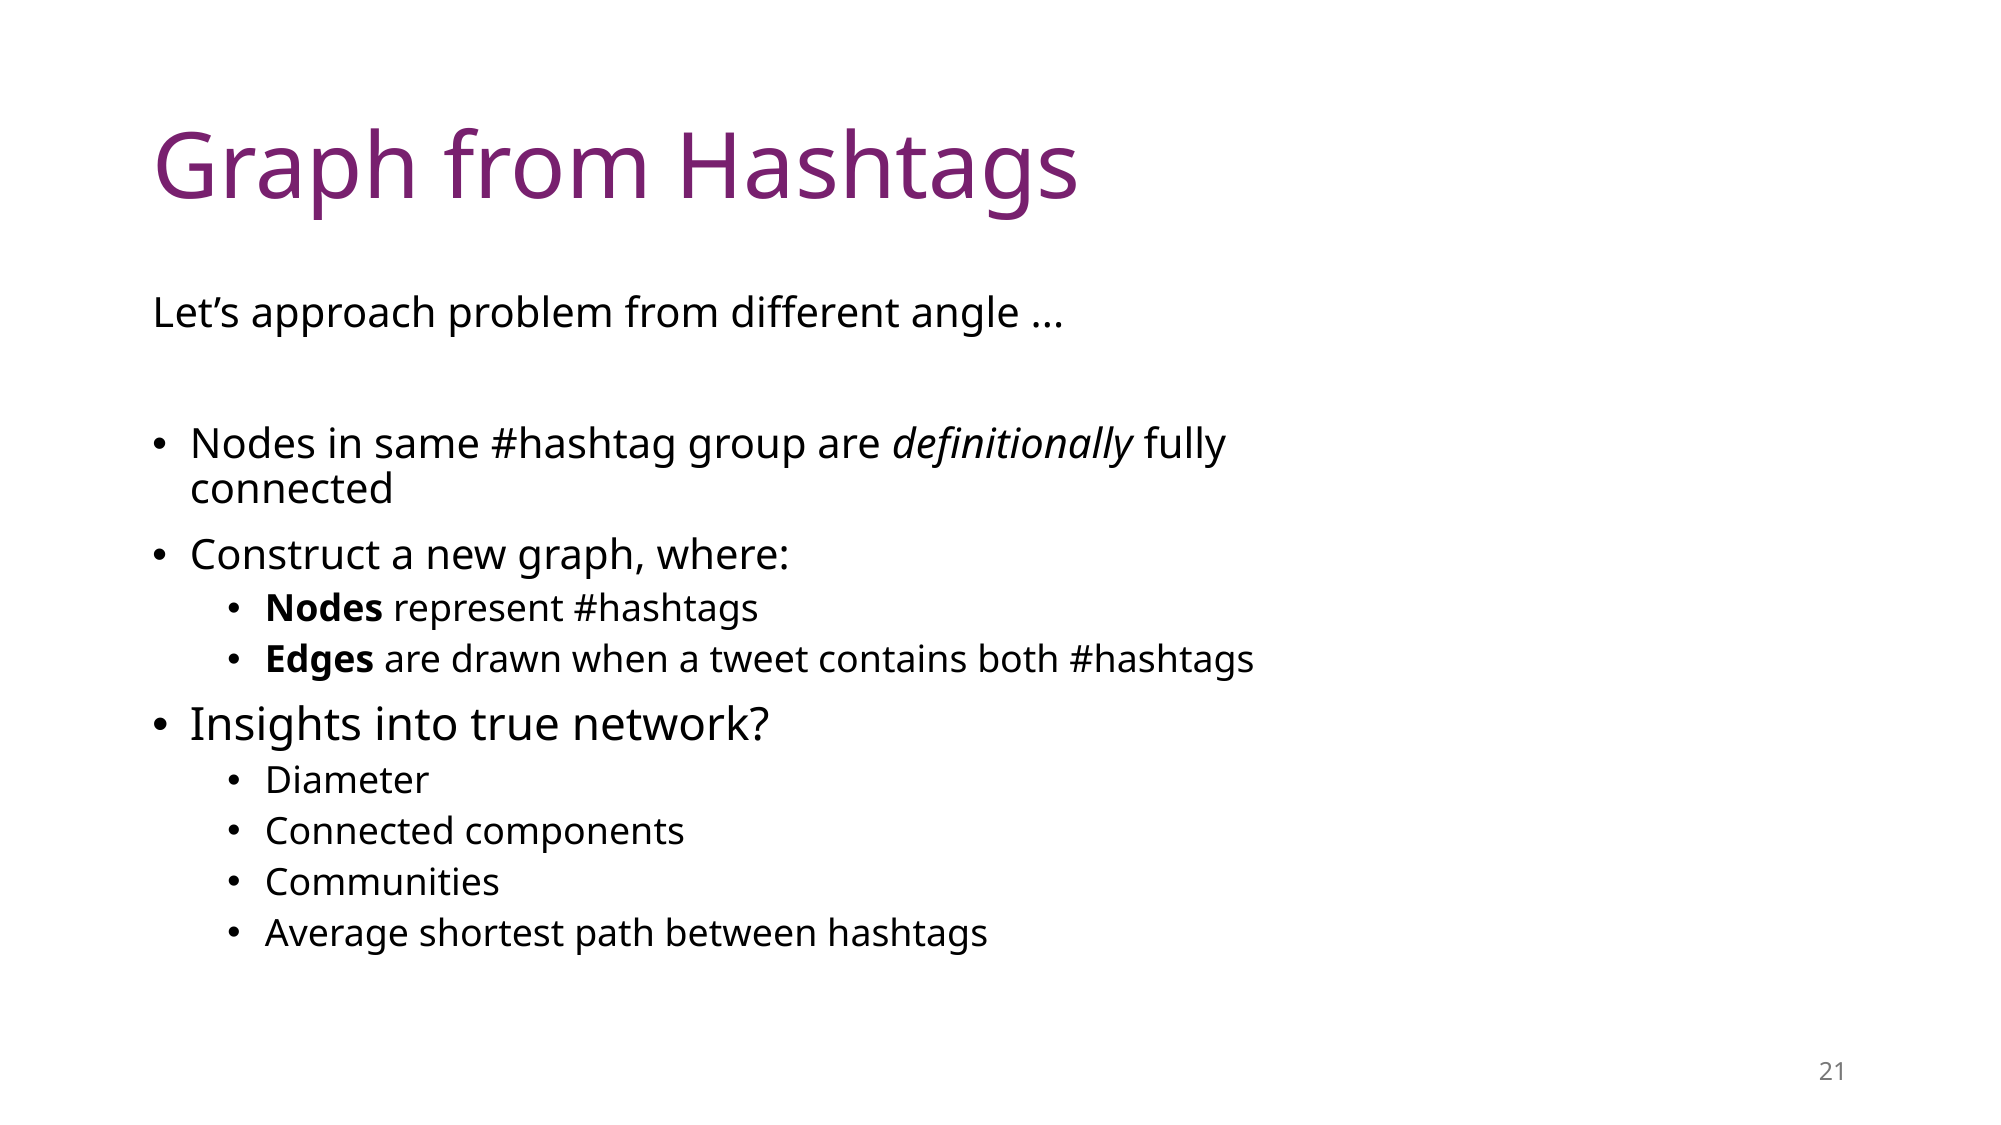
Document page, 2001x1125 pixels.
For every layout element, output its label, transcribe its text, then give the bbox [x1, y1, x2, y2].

slide_number 21 [1412, 1042, 1863, 1103]
text_box Graph from Hashtags [137, 59, 1863, 278]
text_box Let’s approach problem from different angle ... Nodes in same #hashtag group are definitionally fully connected Construct a new graph, where: Nodes represent #hashtags Edges are drawn when a tweet contains both #hashtags Insights into true network? Diameter Connected components Communities Average shortest path between hashtags [137, 283, 1400, 1034]
